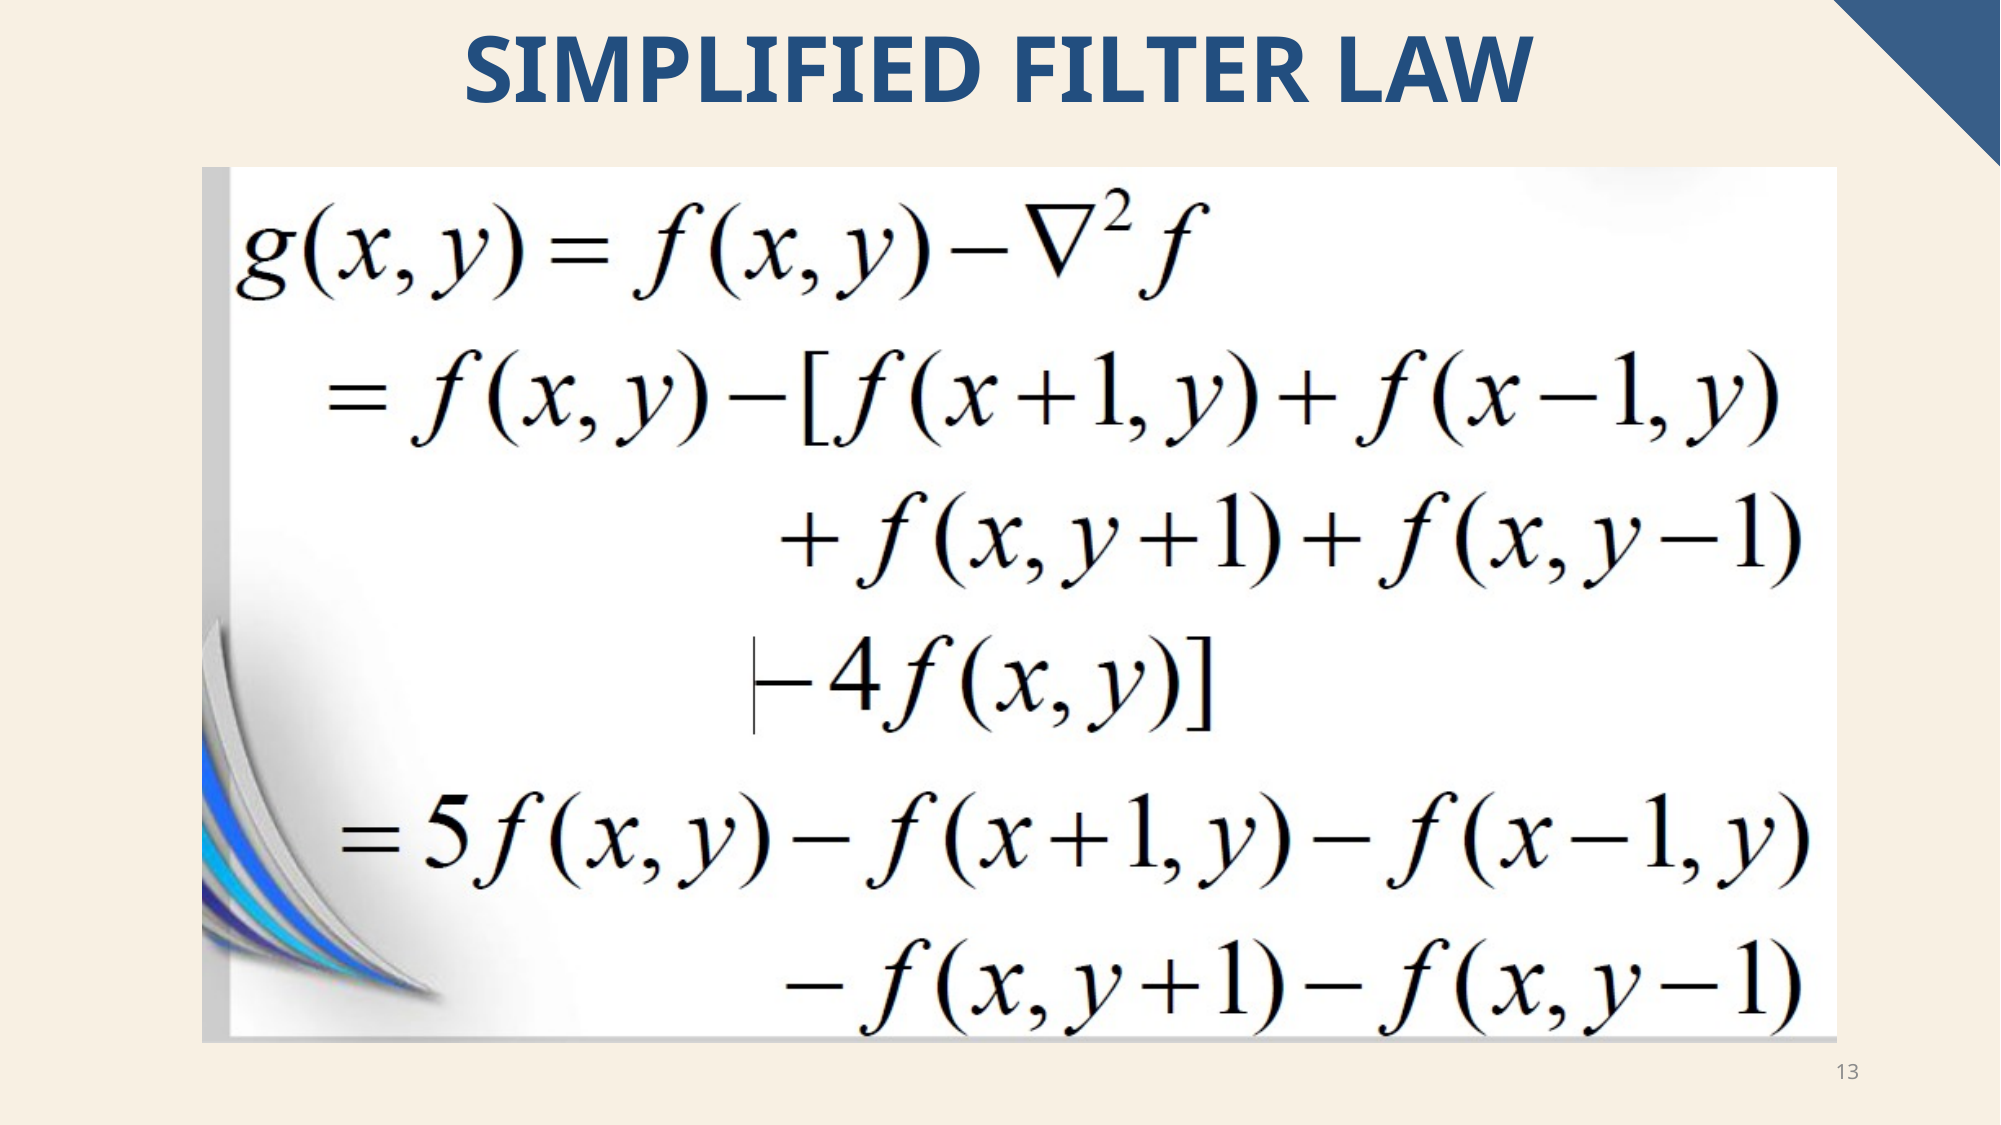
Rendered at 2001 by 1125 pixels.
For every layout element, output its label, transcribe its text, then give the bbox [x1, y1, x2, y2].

slide_number 13 [1799, 1042, 1875, 1103]
title Simplified filter law [124, 16, 1875, 146]
picture [202, 167, 1837, 1043]
